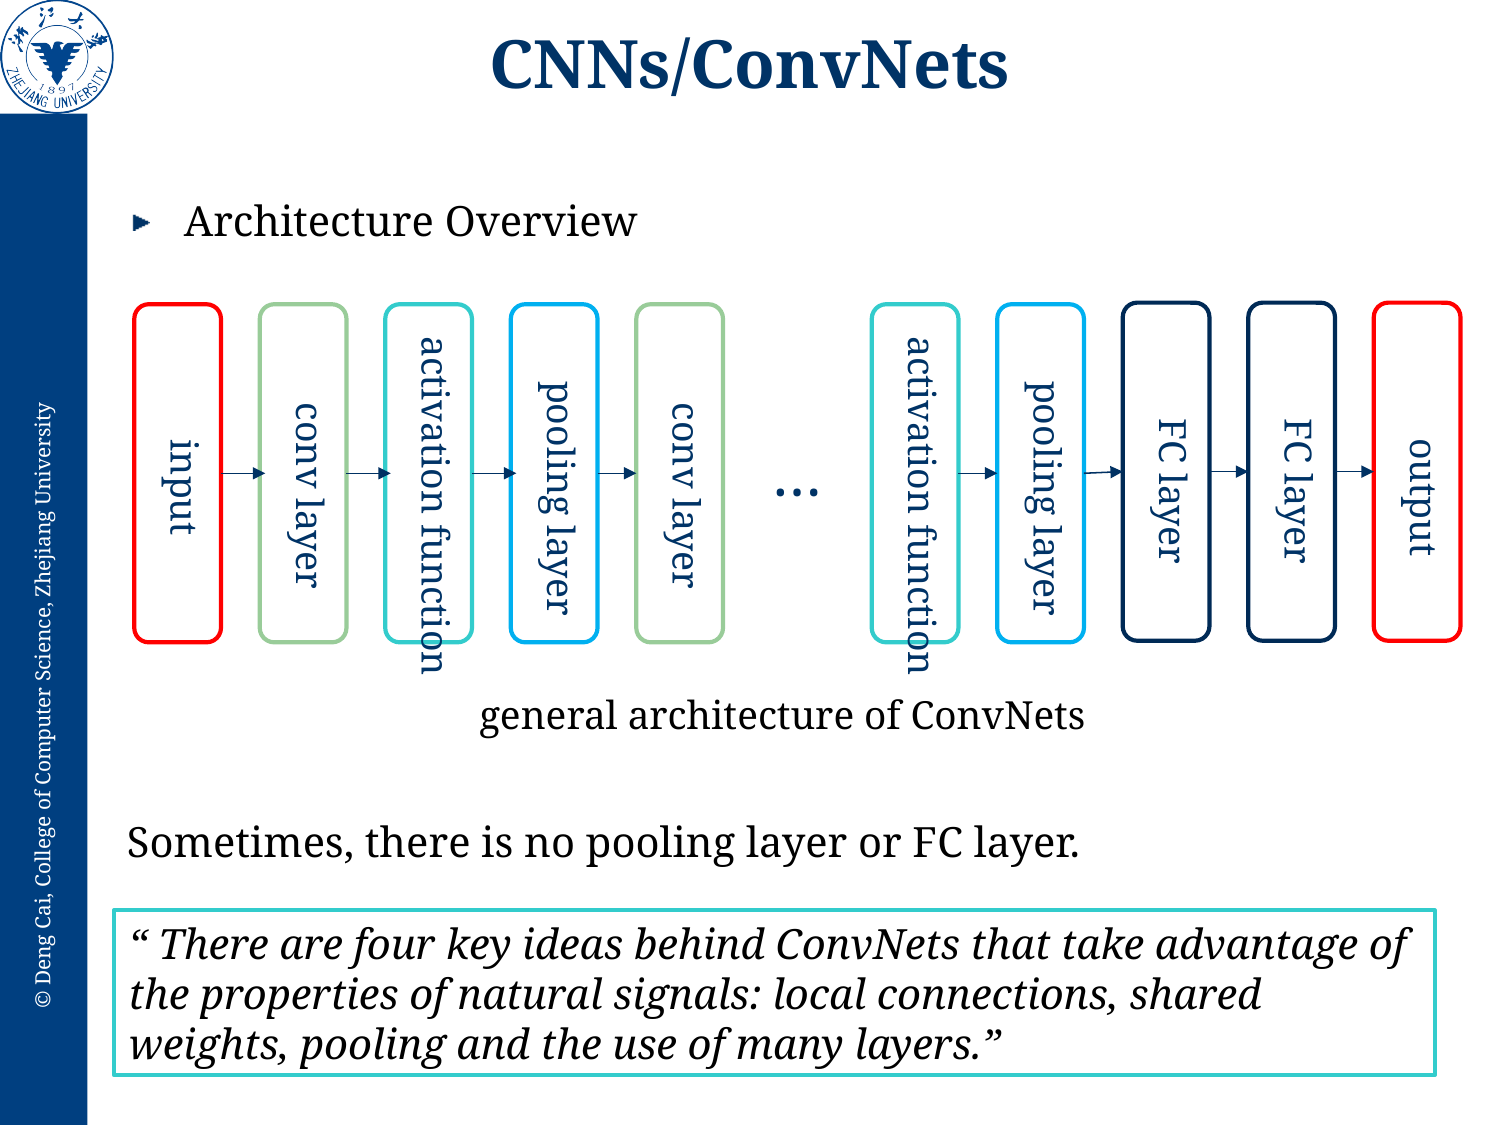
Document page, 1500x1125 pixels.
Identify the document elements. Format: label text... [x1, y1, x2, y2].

text_box CNNs/ConvNets [0, 10, 1500, 111]
text_box “ There are four key ideas behind ConvNets that take advantage of the properties of natural signals: local connections, shared weights, pooling and the use of many layers.” [112, 908, 1437, 1077]
text_box Sometimes, there is no pooling layer or FC layer. [112, 808, 1232, 873]
list Architecture Overview [112, 187, 1483, 268]
picture [127, 209, 150, 231]
picture [0, 0, 114, 10]
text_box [134, 302, 1461, 751]
